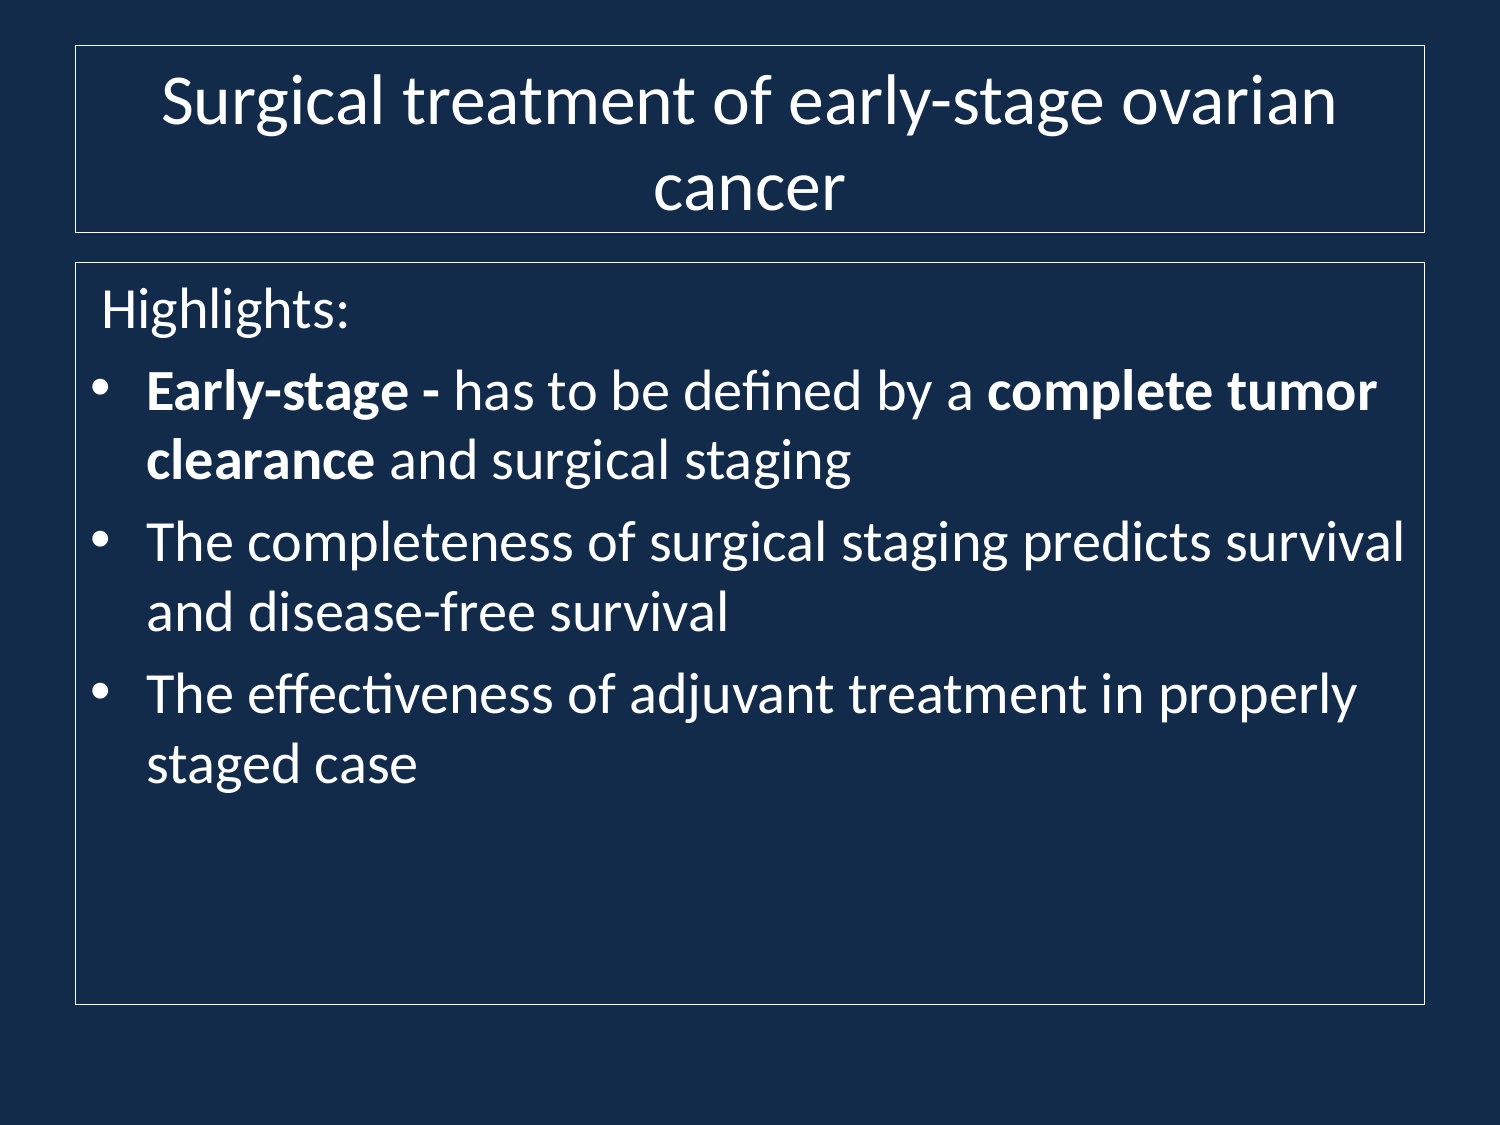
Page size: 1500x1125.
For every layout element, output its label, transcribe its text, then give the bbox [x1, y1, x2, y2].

title Surgical treatment of early-stage ovarian cancer [75, 45, 1425, 233]
list Highlights: Early-stage - has to be defined by a complete tumor clearance and surgical staging The completeness of surgical staging predicts survival and disease-free survival The effectiveness of adjuvant treatment in properly staged case [75, 262, 1425, 1005]
